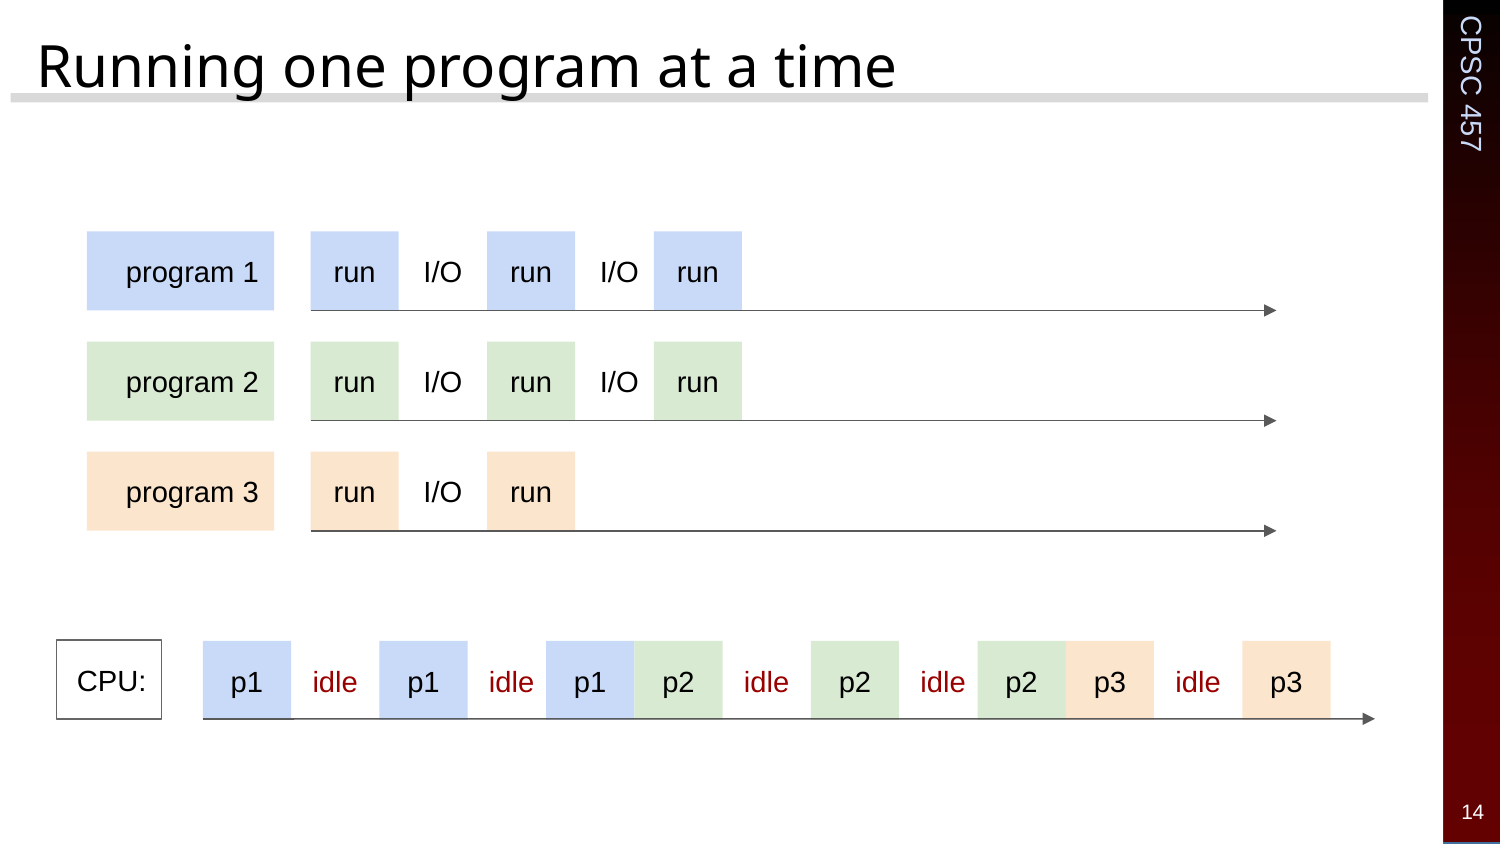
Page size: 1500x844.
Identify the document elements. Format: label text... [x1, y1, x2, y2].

text_box p3 [1065, 640, 1154, 718]
title Running one program at a time [31, 17, 1429, 112]
text_box run [487, 451, 576, 529]
text_box p2 [811, 640, 899, 718]
text_box p1 [546, 640, 634, 718]
text_box program 2 [86, 341, 275, 421]
text_box I/O [398, 231, 487, 309]
text_box I/O [575, 341, 653, 419]
text_box I/O [575, 231, 653, 309]
text_box idle [291, 640, 380, 718]
text_box idle [1154, 640, 1243, 718]
text_box program 1 [86, 231, 275, 311]
text_box I/O [398, 451, 487, 529]
text_box CPU: [56, 639, 162, 719]
text_box run [310, 231, 398, 310]
text_box run [653, 341, 742, 419]
slide_number ‹#› [1443, 779, 1500, 844]
text_box p1 [202, 640, 291, 718]
text_box run [487, 231, 575, 309]
text_box run [653, 231, 742, 309]
text_box program 3 [86, 451, 275, 531]
text_box idle [467, 640, 546, 718]
text_box p1 [380, 640, 467, 718]
picture [1443, 0, 1500, 779]
text_box idle [899, 640, 977, 718]
text_box I/O [398, 341, 487, 419]
text_box run [487, 341, 575, 419]
text_box idle [722, 640, 811, 718]
text_box p3 [1243, 640, 1331, 718]
text_box p2 [634, 640, 722, 718]
text_box p2 [977, 640, 1065, 718]
text_box run [310, 341, 398, 420]
text_box run [310, 451, 398, 530]
